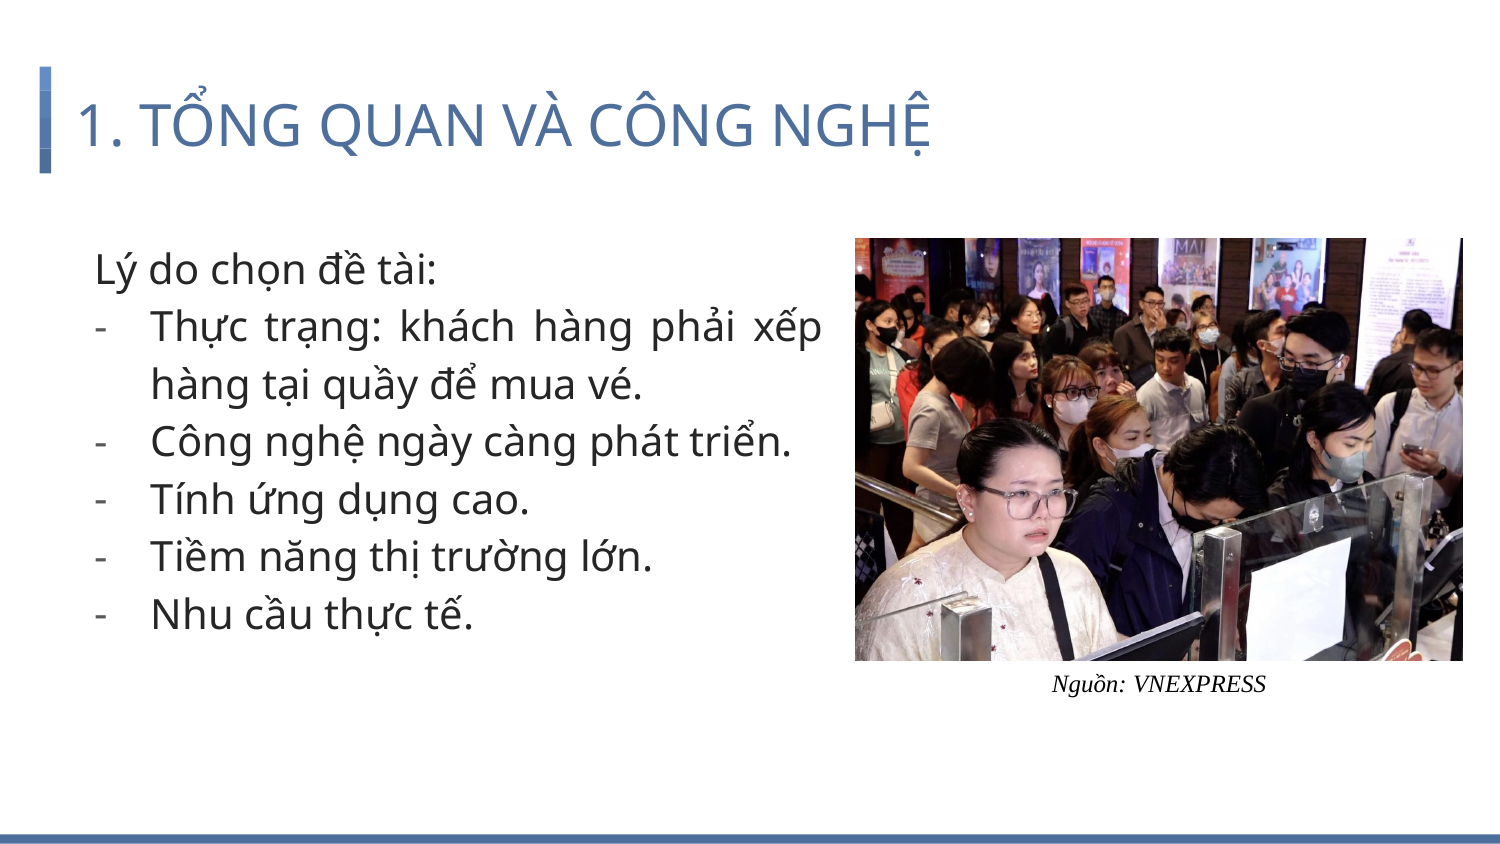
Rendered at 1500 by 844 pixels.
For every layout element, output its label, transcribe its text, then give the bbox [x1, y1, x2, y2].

text_box Nguồn: VNEXPRESS [928, 668, 1390, 706]
title 1. TỔNG QUAN VÀ CÔNG NGHỆ [60, 72, 1449, 167]
list Lý do chọn đề tài: Thực trạng: khách hàng phải xếp hàng tại quầy để mua vé. Công nghệ ngày càng phát triển. Tính ứng dụng cao. Tiềm năng thị trường lớn. Nhu cầu thực tế. [60, 220, 840, 692]
picture [855, 238, 1463, 661]
text_box [0, 832, 1500, 844]
